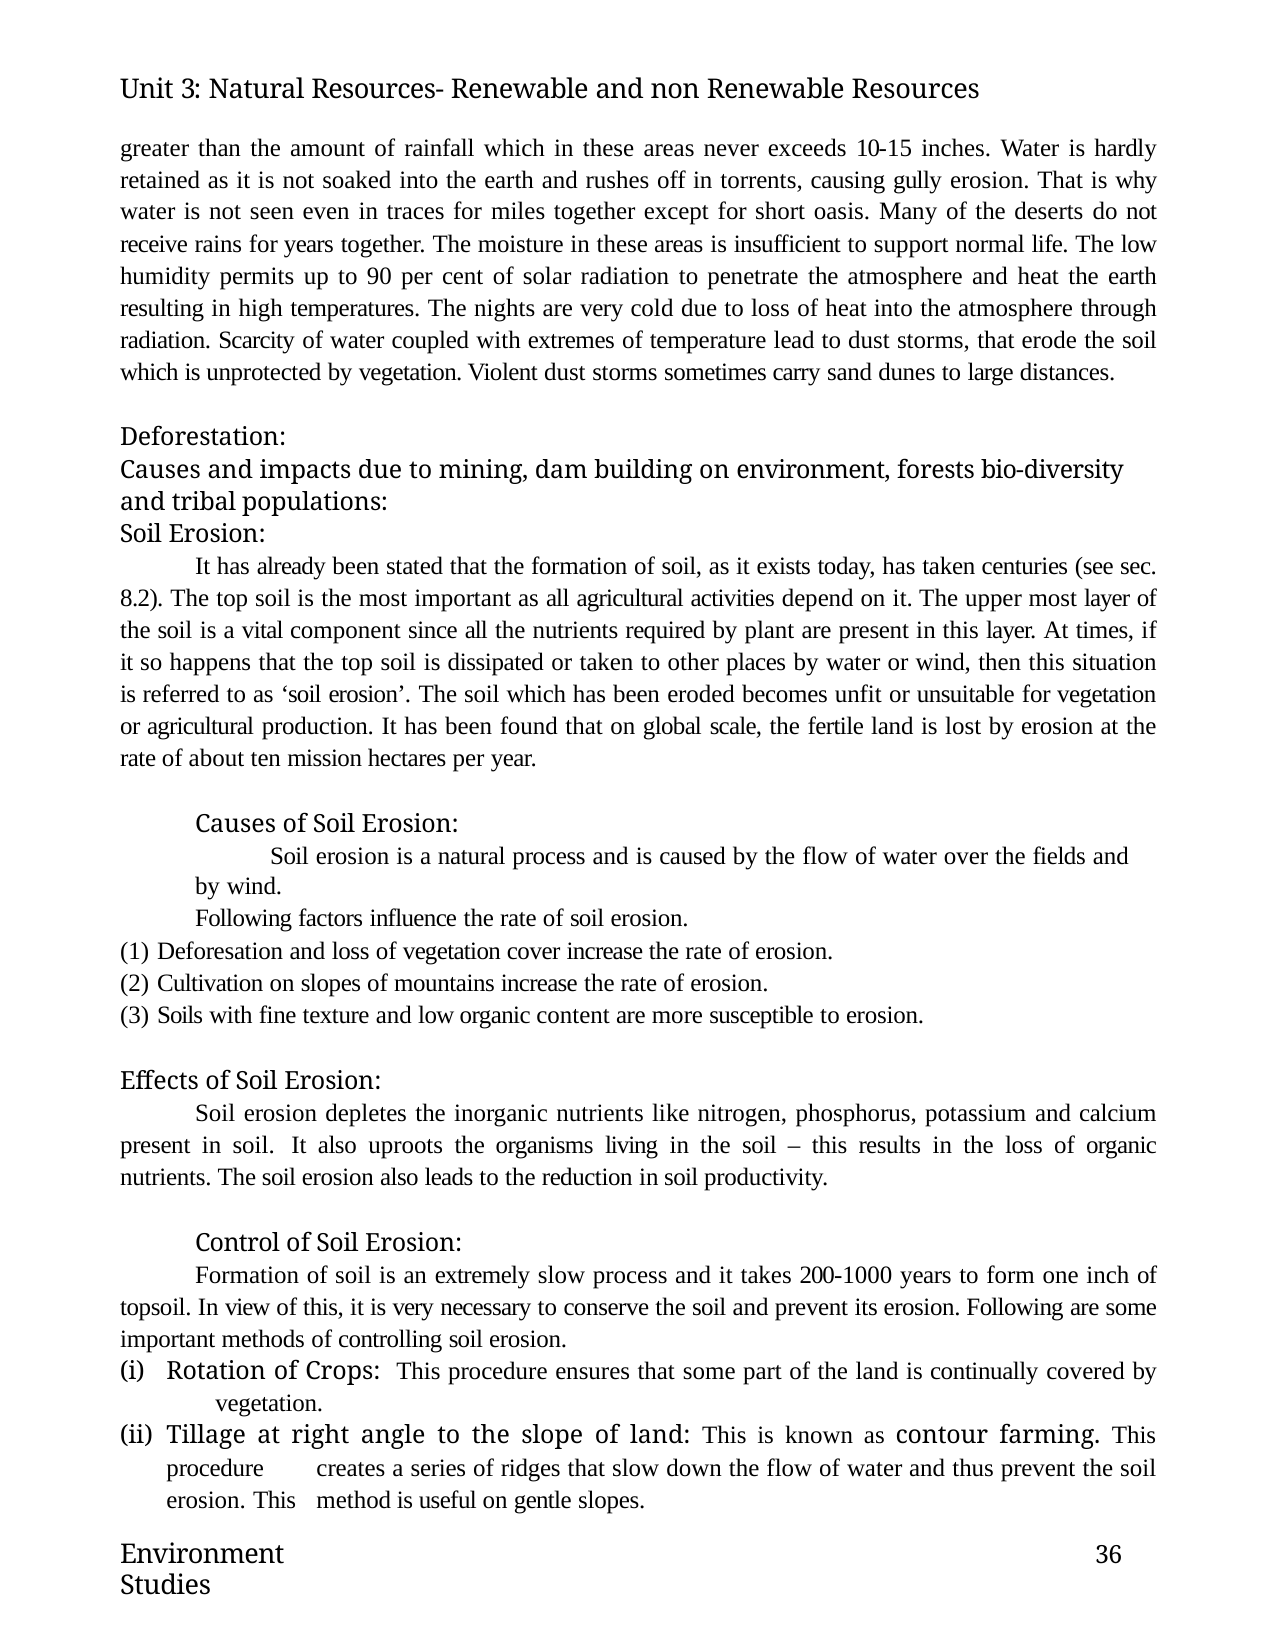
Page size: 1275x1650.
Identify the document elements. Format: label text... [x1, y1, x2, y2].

text_box Unit 3: Natural Resources- Renewable and non Renewable Resources greater than the amount of rainfall which in these areas never exceeds 10-15 inches. Water is hardly retained as it is not soaked into the earth and rushes off in torrents, causing gully erosion. That is why water is not seen even in traces for miles together except for short oasis. Many of the deserts do not receive rains for years together. The moisture in these areas is insufficient to support normal life. The low humidity permits up to 90 per cent of solar radiation to penetrate the atmosphere and heat the earth resulting in high temperatures. The nights are very cold due to loss of heat into the atmosphere through radiation. Scarcity of water coupled with extremes of temperature lead to dust storms, that erode the soil which is unprotected by vegetation. Violent dust storms sometimes carry sand dunes to large distances. Deforestation: Causes and impacts due to mining, dam building on environment, forests bio-diversity and tribal populations: Soil Erosion: It has already been stated that the formation of soil, as it exists today, has taken centuries (see sec. 8.2). The top soil is the most important as all agricultural activities depend on it. The upper most layer of the soil is a vital component since all the nutrients required by plant are present in this layer. At times, if it so happens that the top soil is dissipated or taken to other places by water or wind, then this situation is referred to as ‘soil erosion’. The soil which has been eroded becomes unfit or unsuitable for vegetation or agricultural production. It has been found that on global scale, the fertile land is lost by erosion at the rate of about ten mission hectares per year. Causes of Soil Erosion: Soil erosion is a natural process and is caused by the flow of water over the fields and by wind. Following factors influence the rate of soil erosion. Deforesation and loss of vegetation cover increase the rate of erosion. Cultivation on slopes of mountains increase the rate of erosion. Soils with fine texture and low organic content are more susceptible to erosion. Effects of Soil Erosion: Soil erosion depletes the inorganic nutrients like nitrogen, phosphorus, potassium and calcium present in soil. It also uproots the organisms living in the soil – this results in the loss of organic nutrients. The soil erosion also leads to the reduction in soil productivity. Control of Soil Erosion: Formation of soil is an extremely slow process and it takes 200-1000 years to form one inch of topsoil. In view of this, it is very necessary to conserve the soil and prevent its erosion. Following are some important methods of controlling soil erosion. Rotation of Crops: This procedure ensures that some part of the land is continually covered by vegetation. Tillage at right angle to the slope of land: This is known as contour farming. This procedure creates a series of ridges that slow down the flow of water and thus prevent the soil erosion. This method is useful on gentle slopes. [117, 69, 1158, 1513]
slide_number 36 [1088, 1539, 1137, 1650]
footer Environment Studies [117, 1538, 365, 1650]
